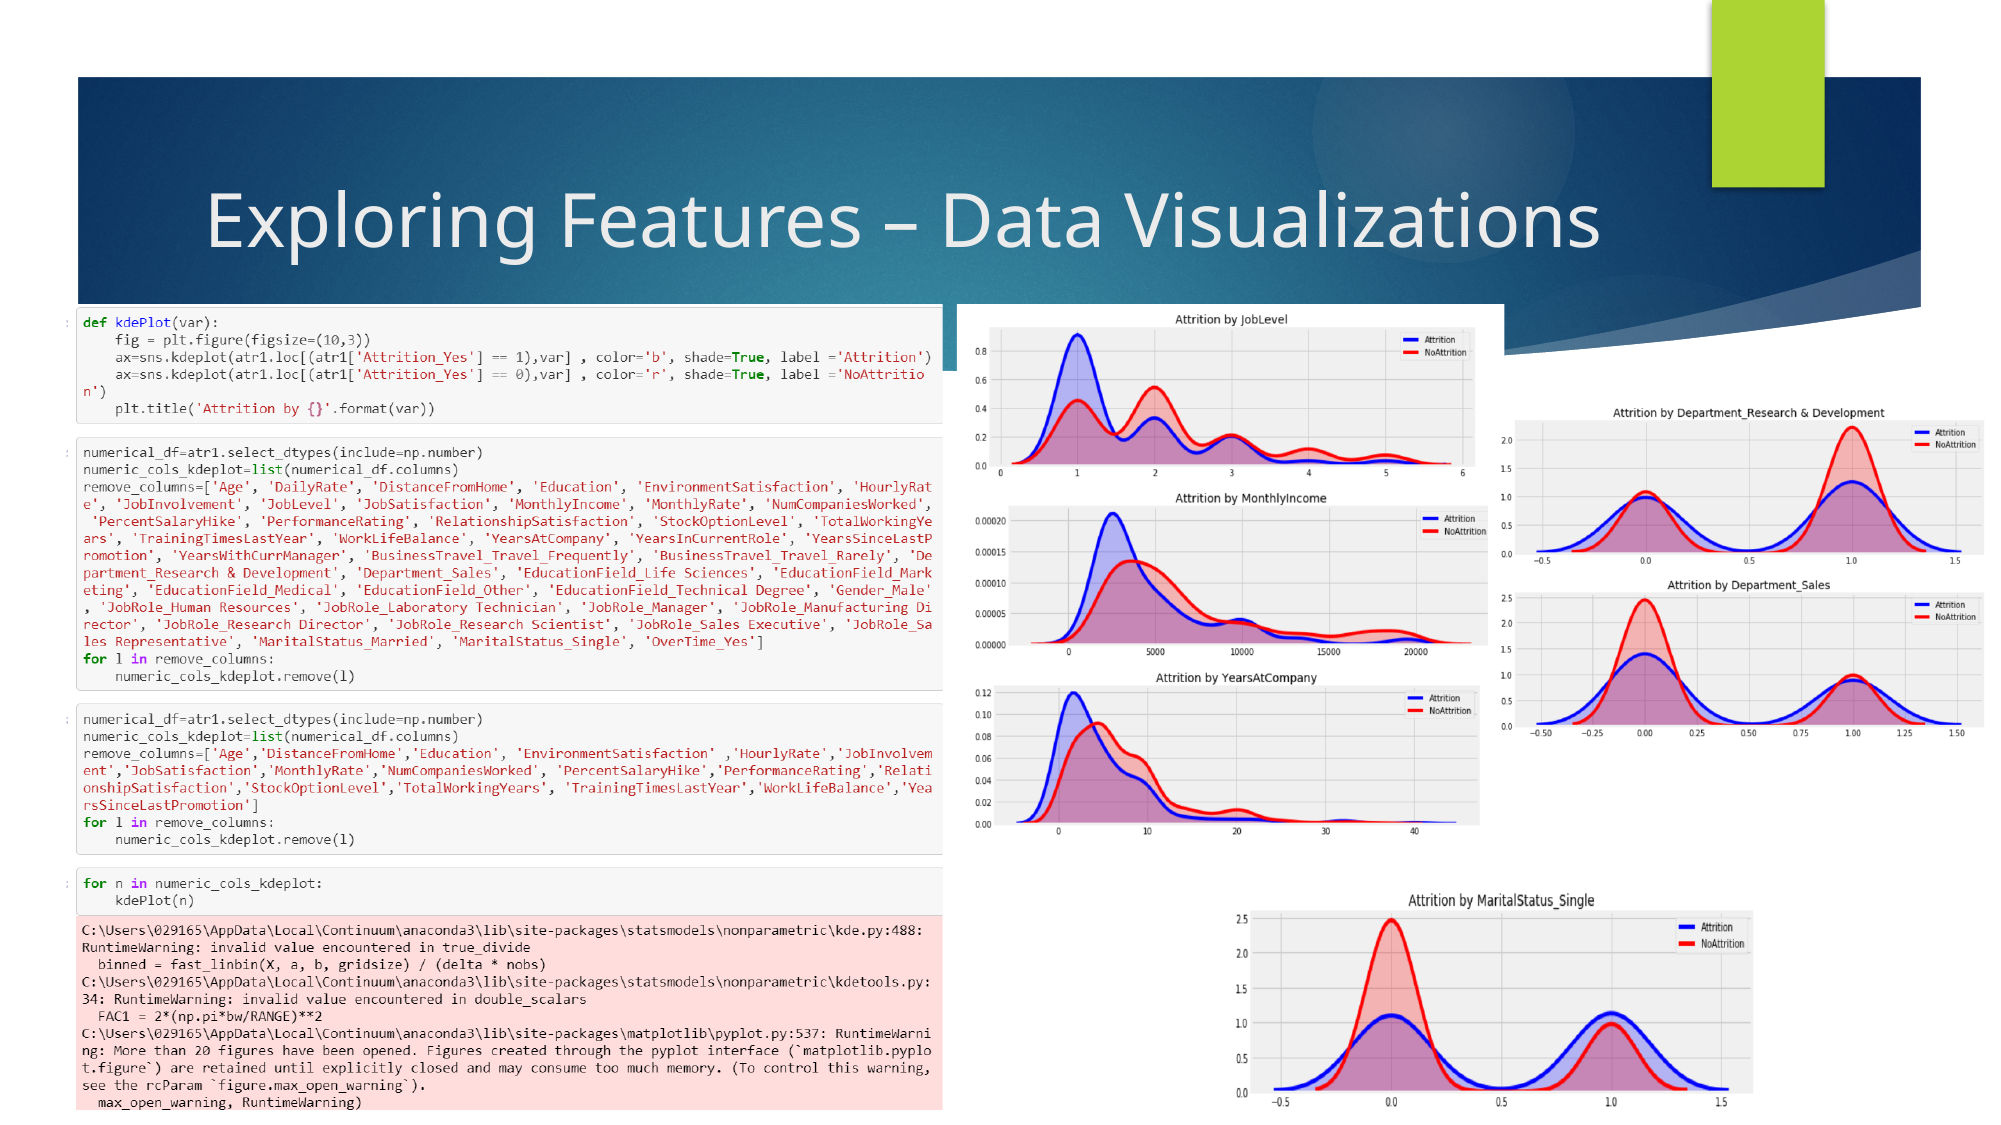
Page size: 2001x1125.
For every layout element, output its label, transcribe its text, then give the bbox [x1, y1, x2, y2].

title Exploring Features – Data Visualizations [189, 159, 1696, 276]
picture [1226, 882, 1761, 1110]
picture [66, 304, 943, 1110]
picture [956, 304, 1991, 839]
